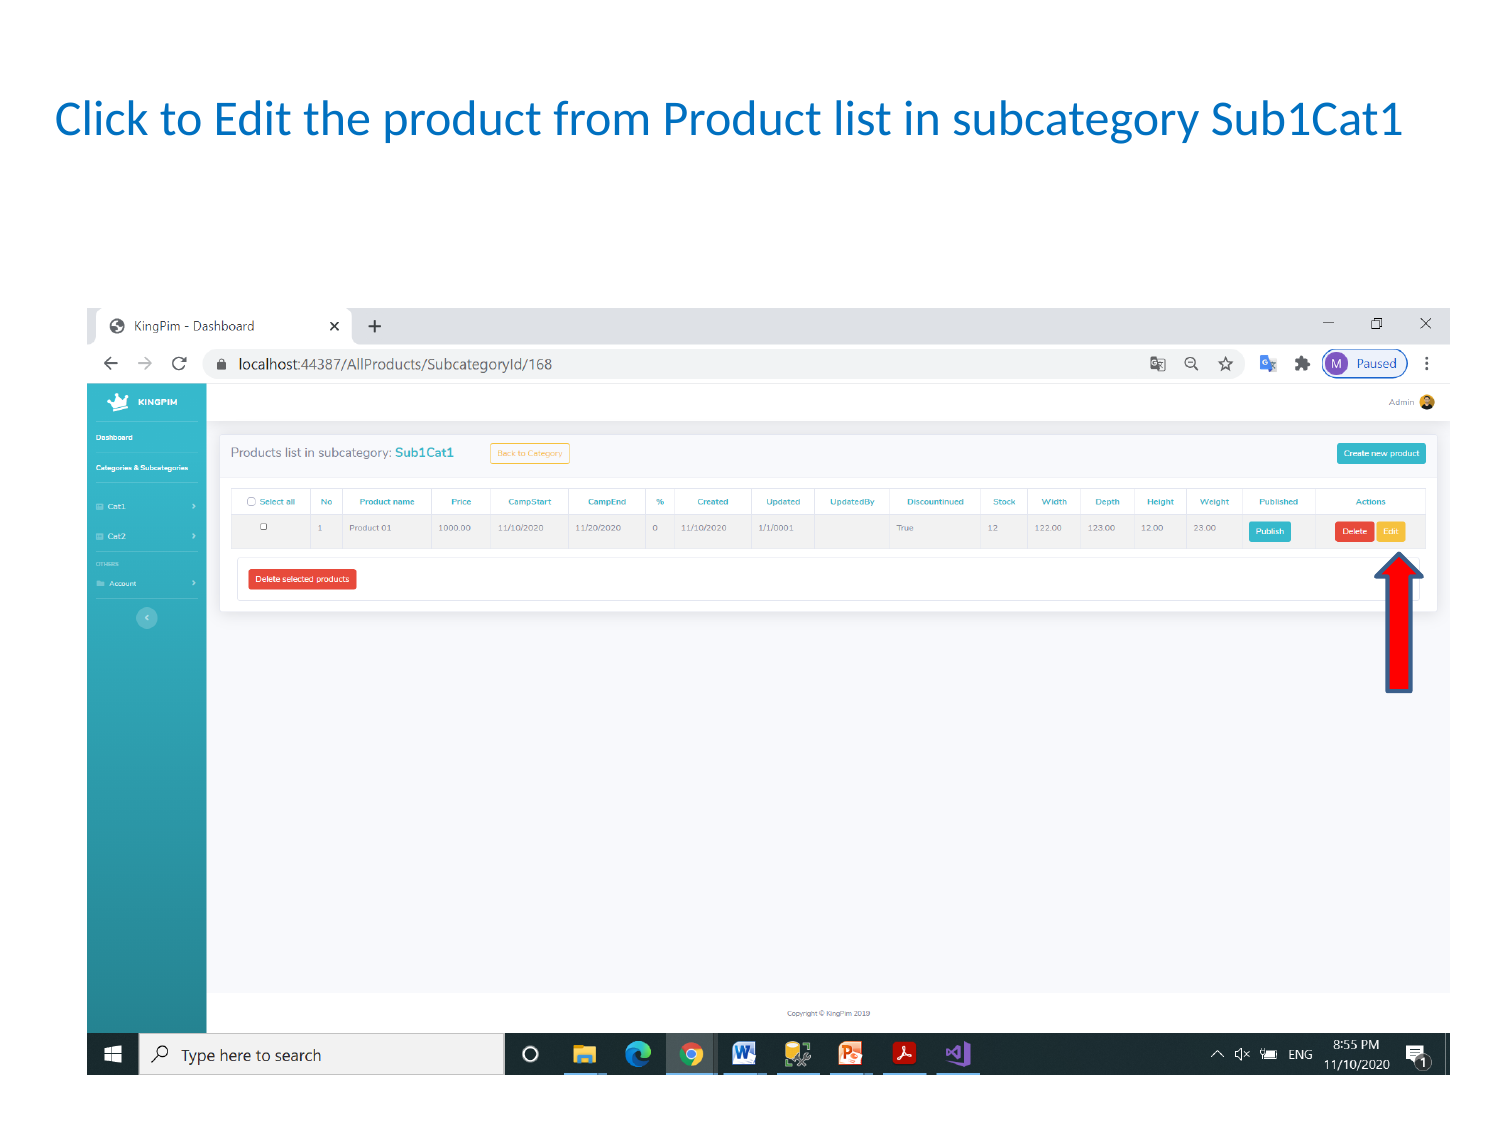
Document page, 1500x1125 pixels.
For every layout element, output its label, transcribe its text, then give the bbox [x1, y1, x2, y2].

text_box Click to Edit the product from Product list in subcategory Sub1Cat1 [40, 77, 1420, 153]
picture [87, 308, 1451, 1076]
